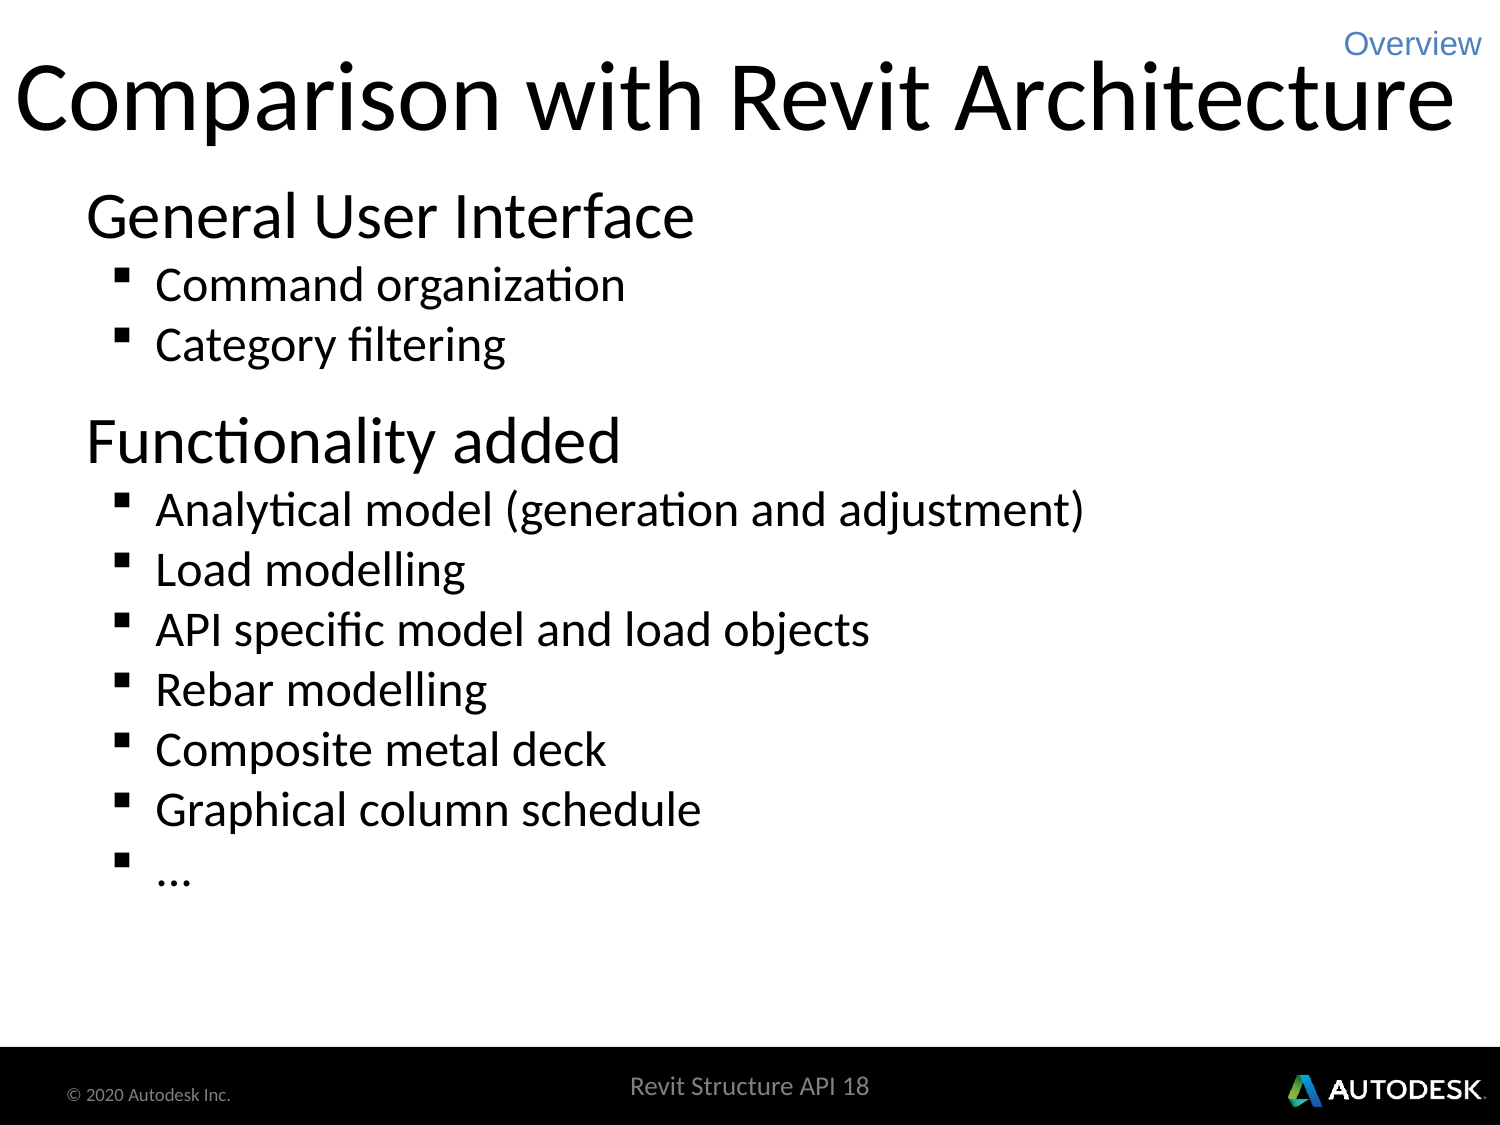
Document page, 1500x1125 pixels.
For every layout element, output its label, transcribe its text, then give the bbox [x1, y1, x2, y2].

list General User Interface Command organization Category filtering Functionality added Analytical model (generation and adjustment) Load modelling API specific model and load objects Rebar modelling Composite metal deck Graphical column schedule ... [52, 164, 1313, 985]
title Comparison with Revit Architecture [0, 23, 1483, 153]
text_box Overview [1151, 22, 1483, 63]
picture [0, 1046, 1500, 1125]
